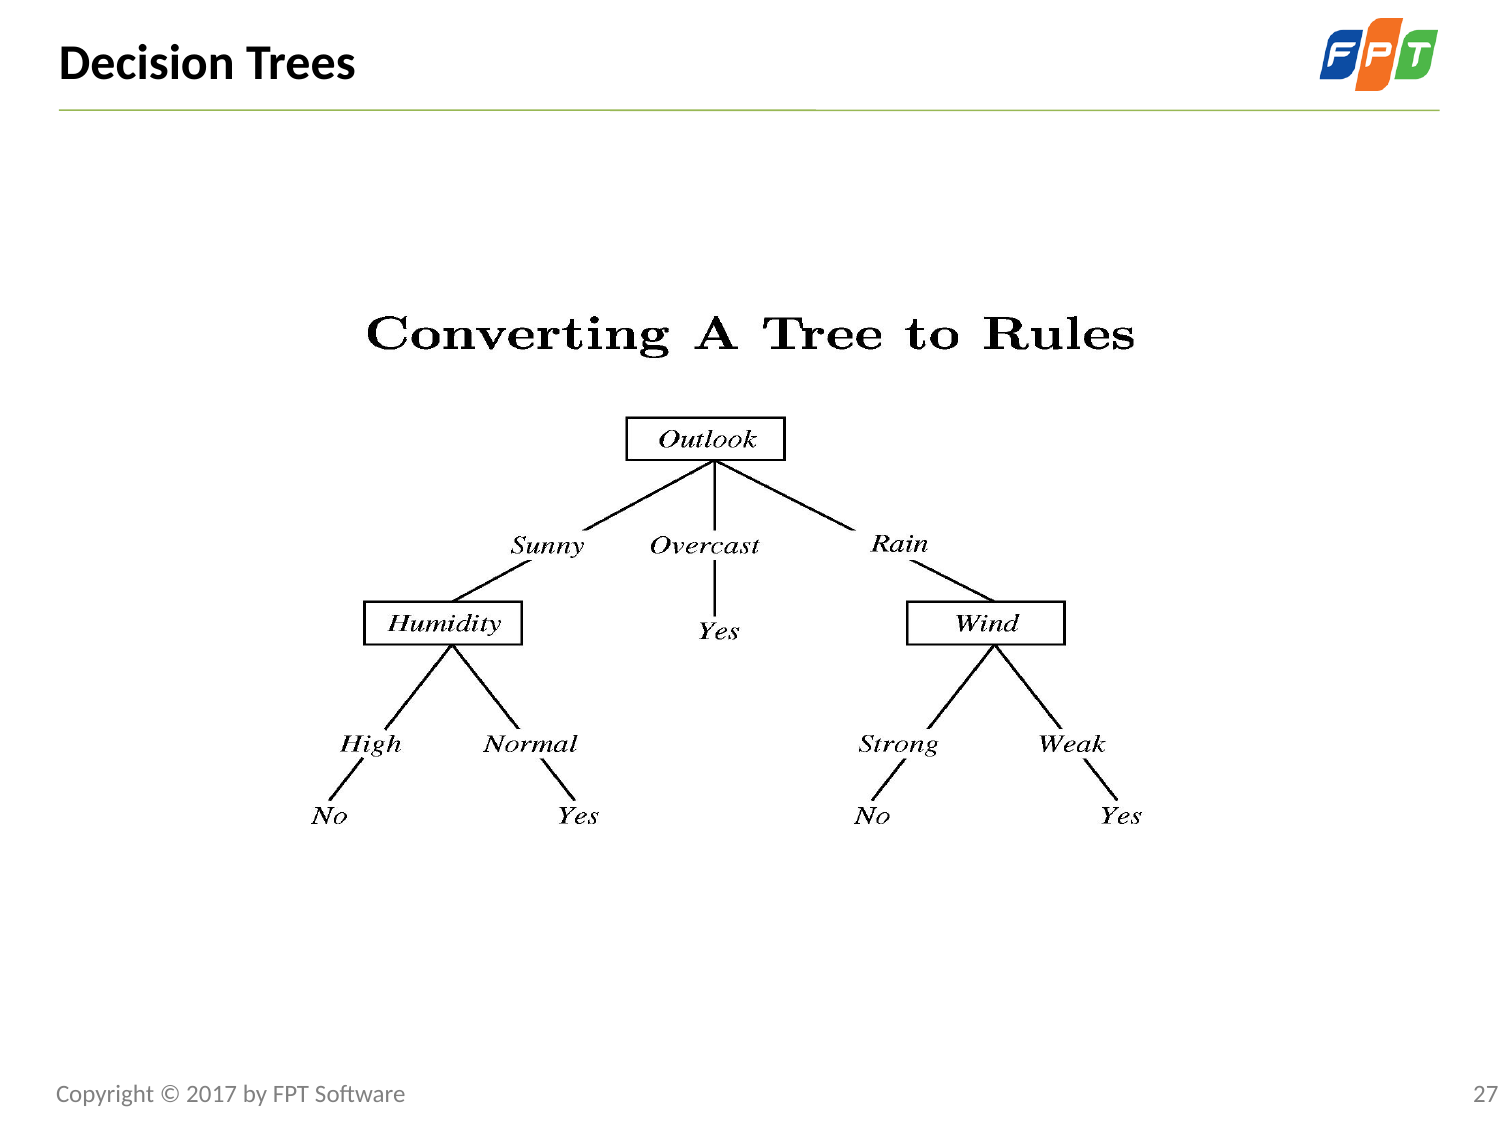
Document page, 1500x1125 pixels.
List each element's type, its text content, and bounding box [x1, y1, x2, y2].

picture [1317, 16, 1439, 93]
picture [0, 115, 1500, 1070]
text_box Decision Trees [58, 24, 1305, 95]
